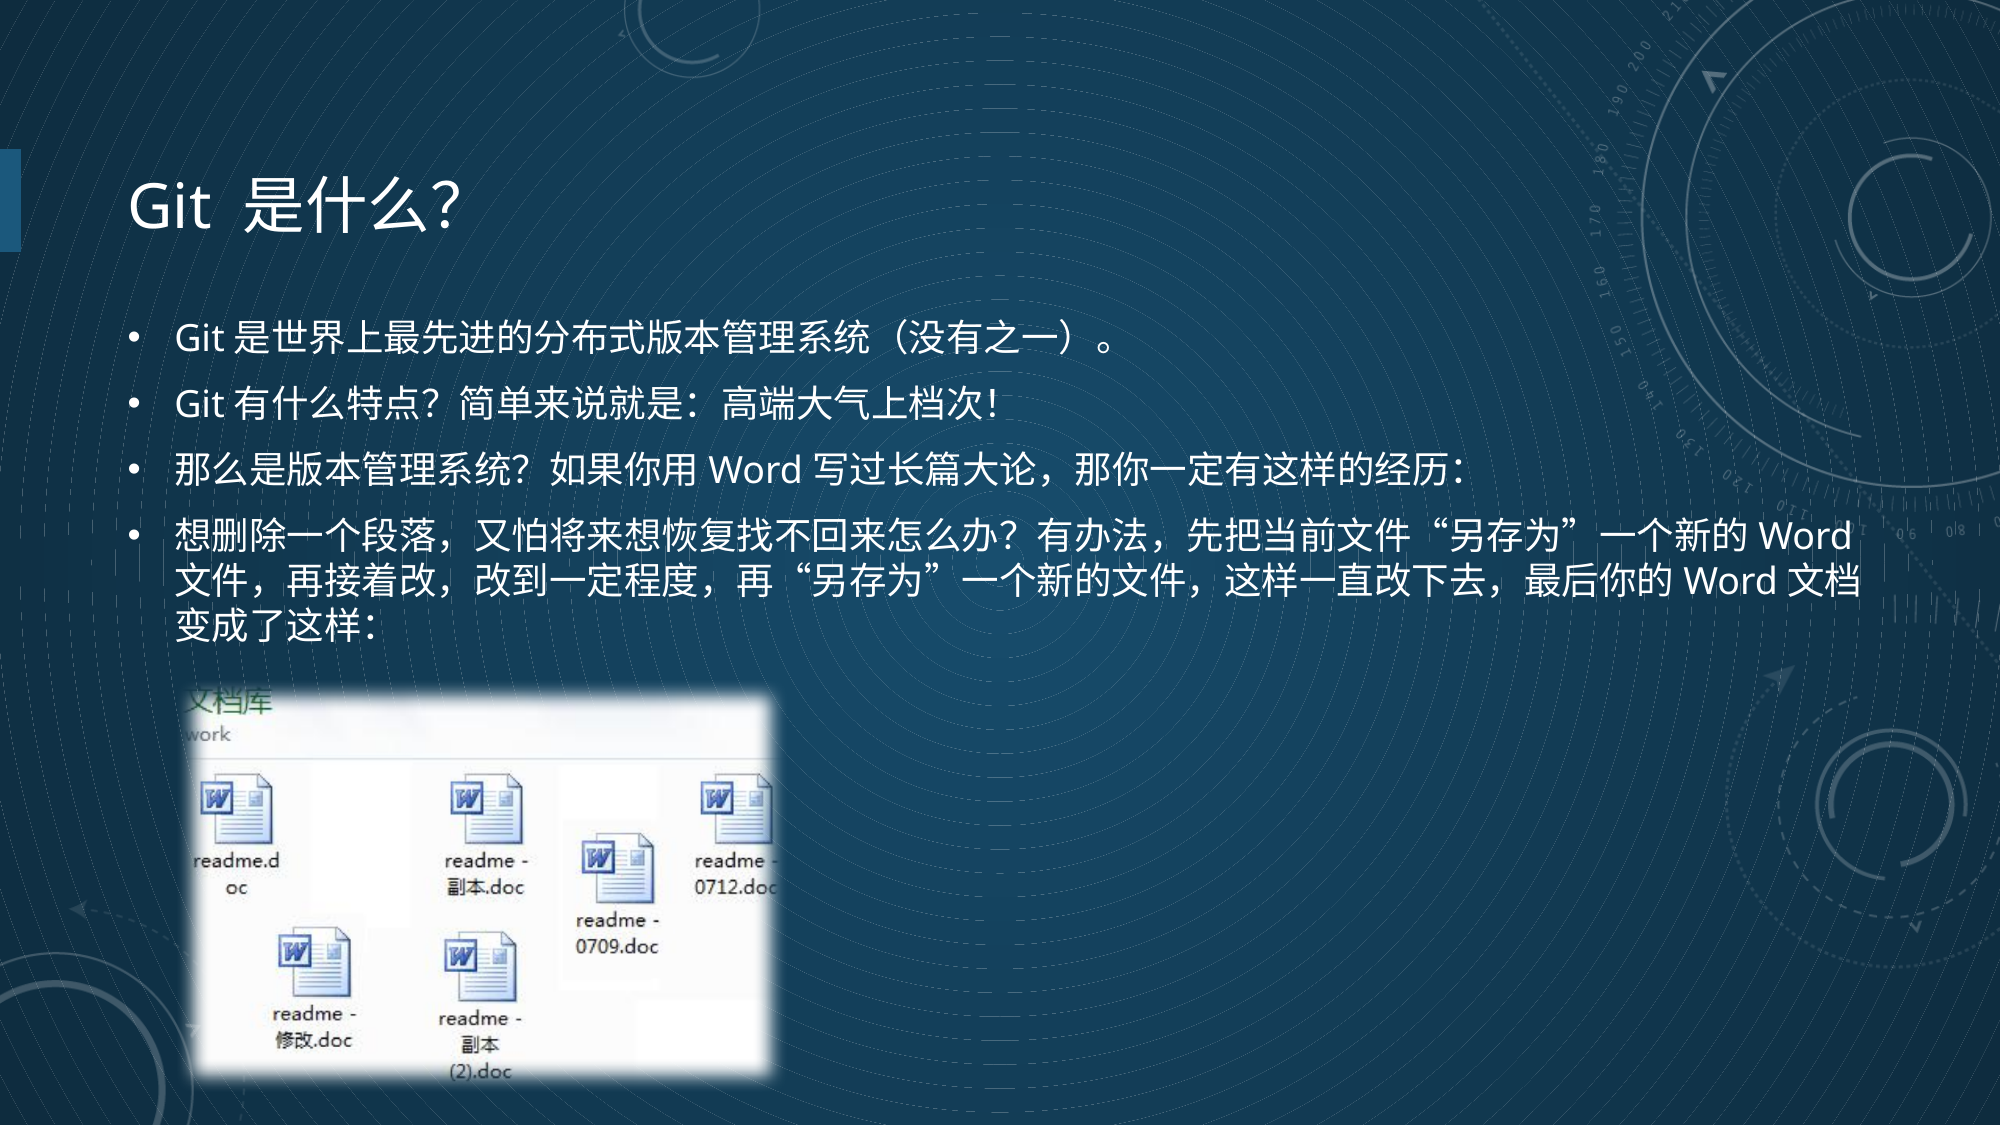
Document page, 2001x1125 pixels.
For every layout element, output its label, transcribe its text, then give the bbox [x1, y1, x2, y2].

list Git是世界上最先进的分布式版本管理系统（没有之一）。 Git有什么特点？简单来说就是：高端大气上档次！ 那么是版本管理系统？如果你用Word写过长篇大论，那你一定有这样的经历： 想删除一个段落，又怕将来想恢复找不回来怎么办？有办法，先把当前文件“另存为”一个新的Word文件，再接着改，改到一定程度，再“另存为”一个新的文件，这样一直改下去，最后你的Word文档变成了这样： [112, 306, 1891, 950]
title Git 是什么？ [112, 99, 1891, 306]
picture [0, 0, 2000, 1125]
